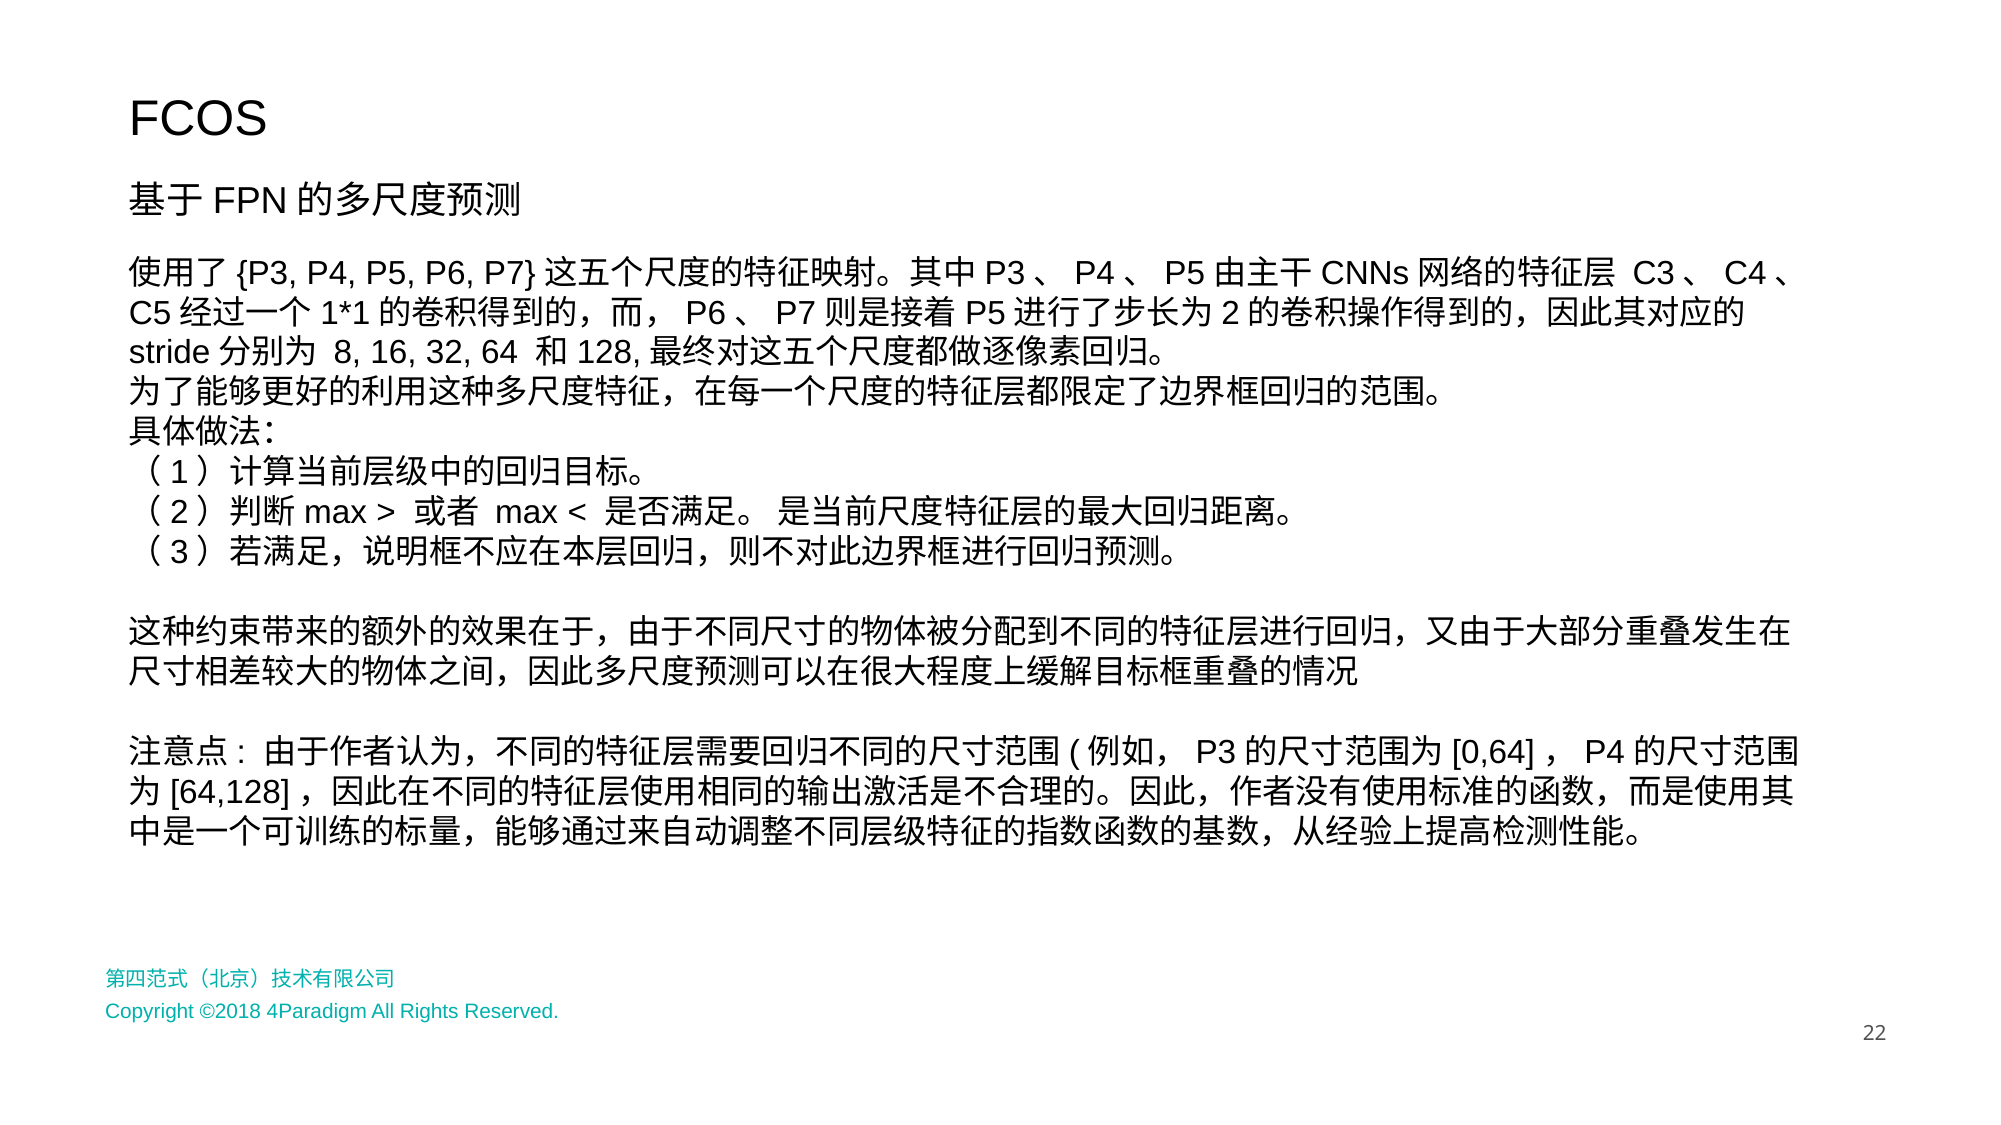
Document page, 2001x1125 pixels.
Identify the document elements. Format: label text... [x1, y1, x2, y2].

text_box FCOS [114, 78, 386, 169]
text_box 基于FPN的多尺度预测 [114, 169, 1745, 229]
slide_number 22 [1838, 1021, 1911, 1047]
